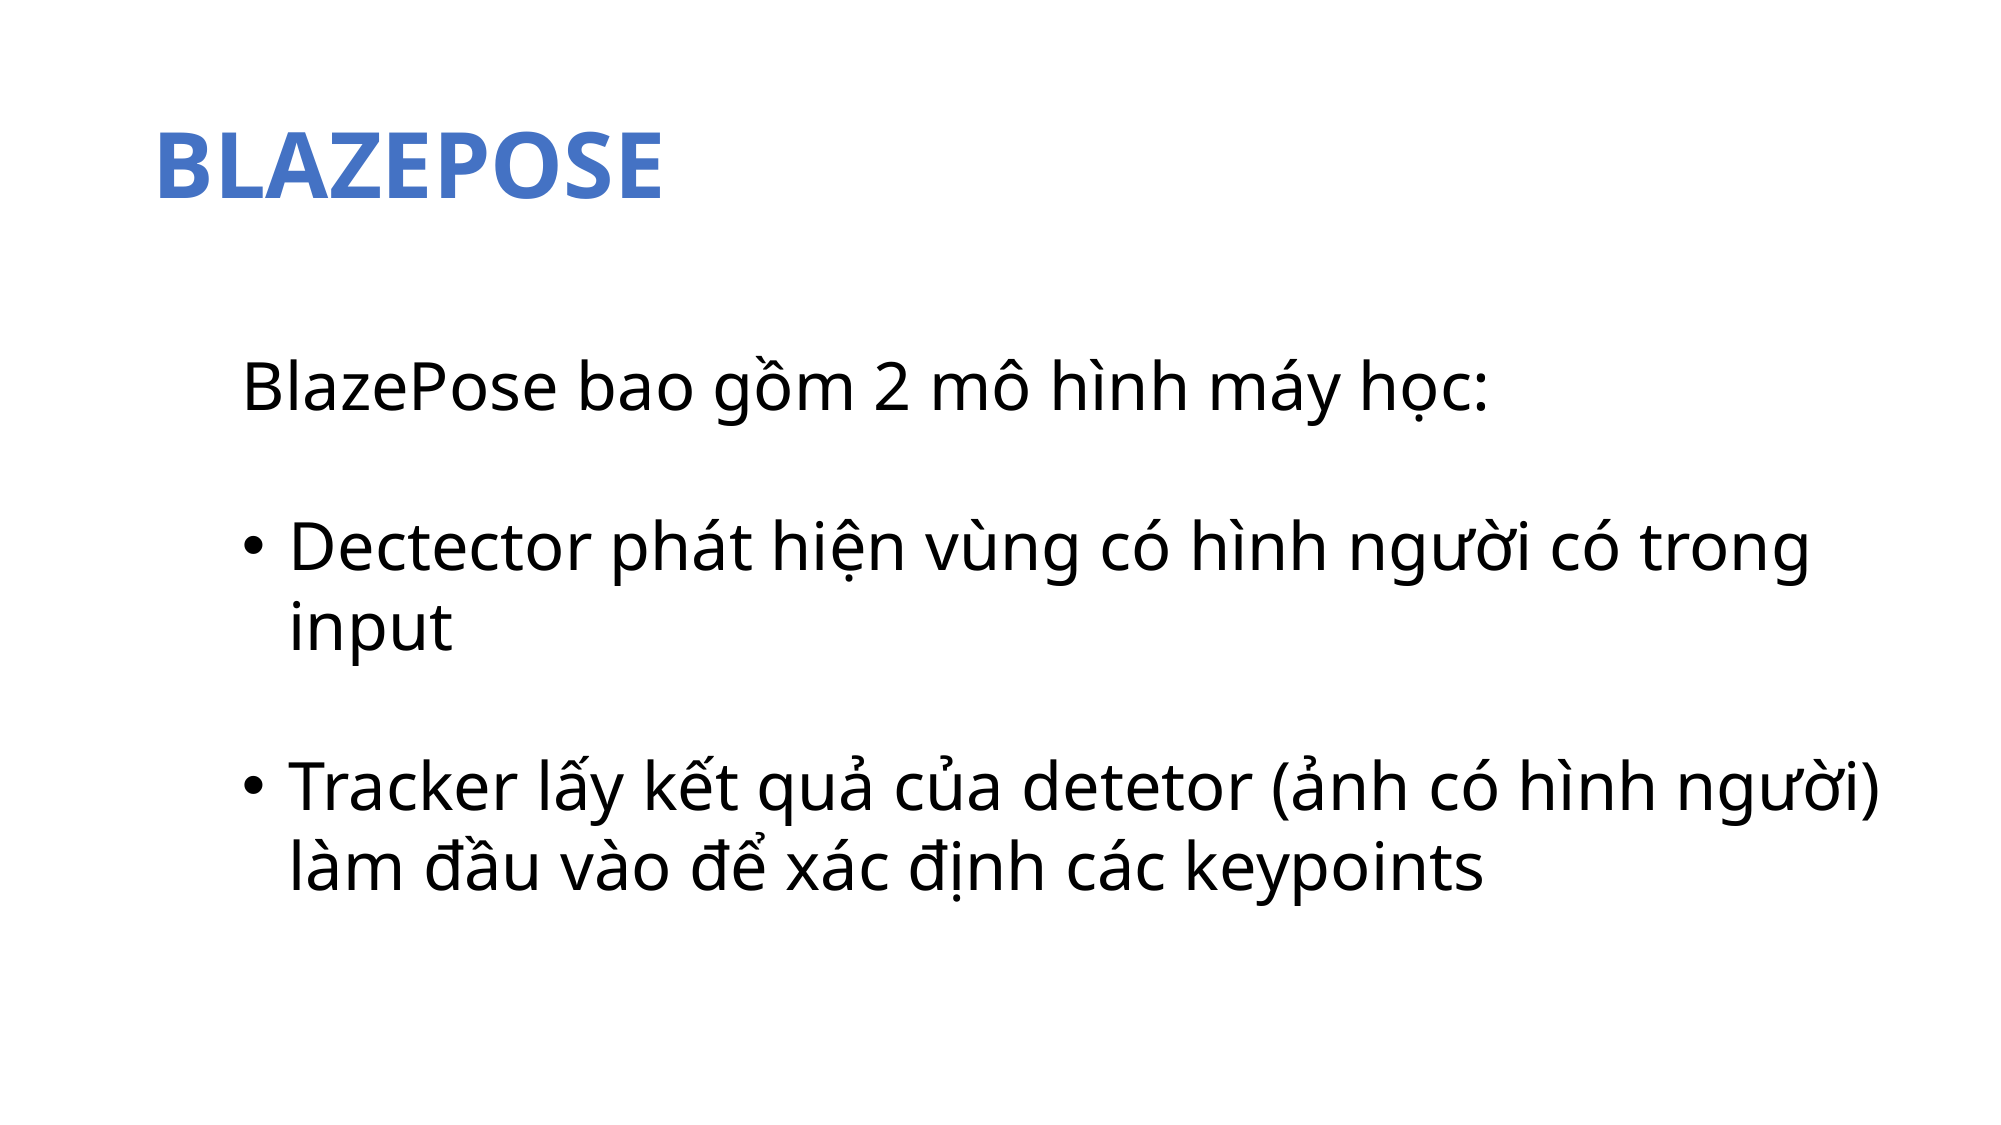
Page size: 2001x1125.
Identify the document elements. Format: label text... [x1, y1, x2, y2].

title BLAZEPOSE [137, 59, 1863, 278]
text_box BlazePose bao gồm 2 mô hình máy học: Dectector phát hiện vùng có hình người có trong input Tracker lấy kết quả của detetor (ảnh có hình người) làm đầu vào để xác định các keypoints [226, 336, 1952, 1072]
